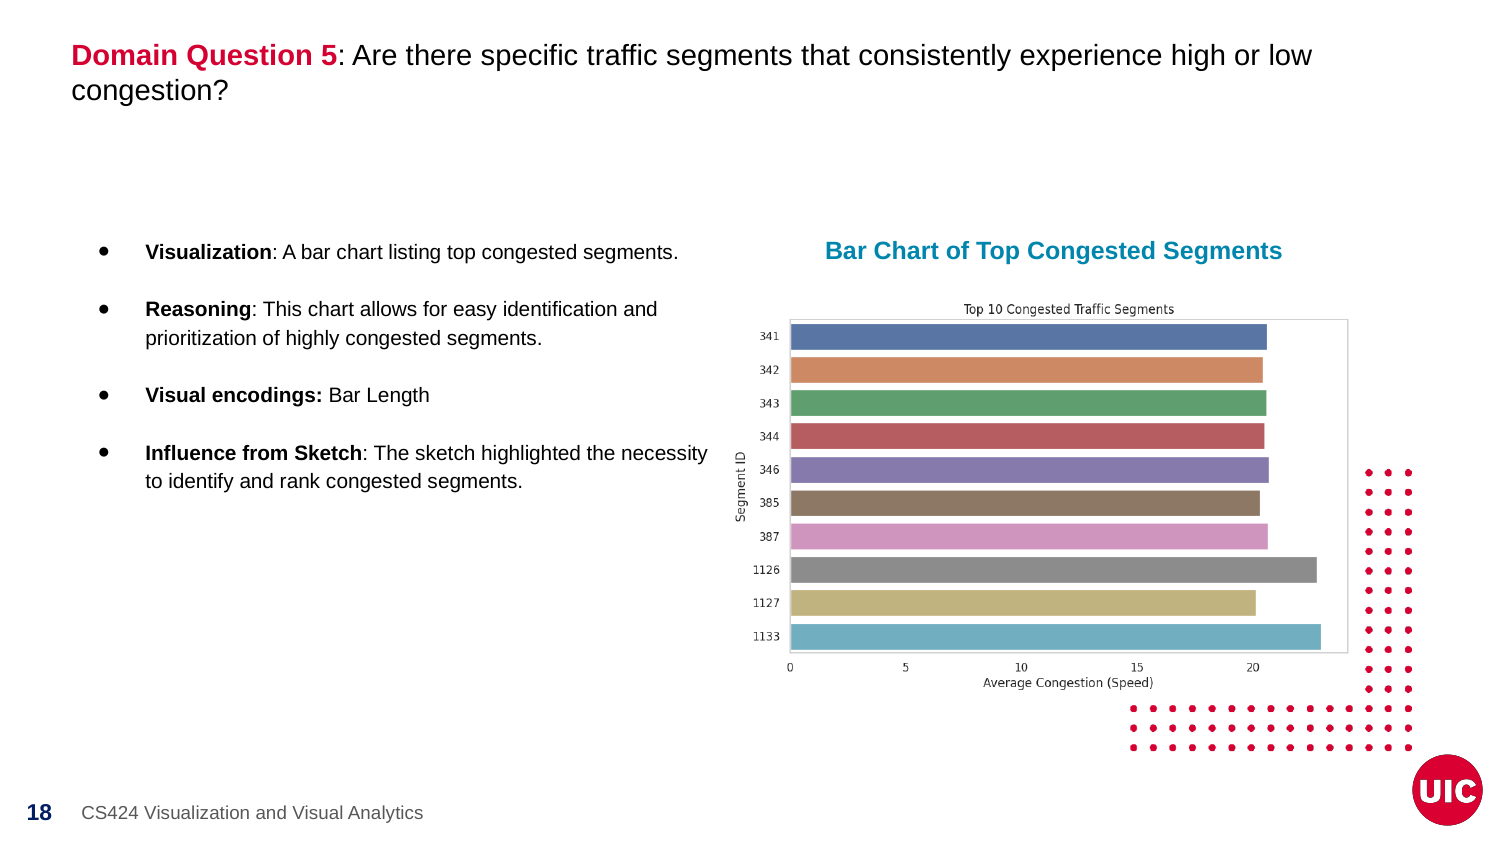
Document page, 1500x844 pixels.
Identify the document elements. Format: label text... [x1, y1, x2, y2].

text_box Visualization: A bar chart listing top congested segments. Reasoning: This chart allows for easy identification and prioritization of highly congested segments. Visual encodings: Bar Length Influence from Sketch: The sketch highlighted the necessity to identify and rank congested segments. [55, 219, 729, 748]
text_box Bar Chart of Top Congested Segments [809, 219, 1412, 297]
text_box Domain Question 5: Are there specific traffic segments that consistently experience high or low congestion? [56, 21, 1399, 108]
picture [727, 296, 1485, 827]
footer CS424 Visualization and Visual Analytics [70, 789, 577, 835]
